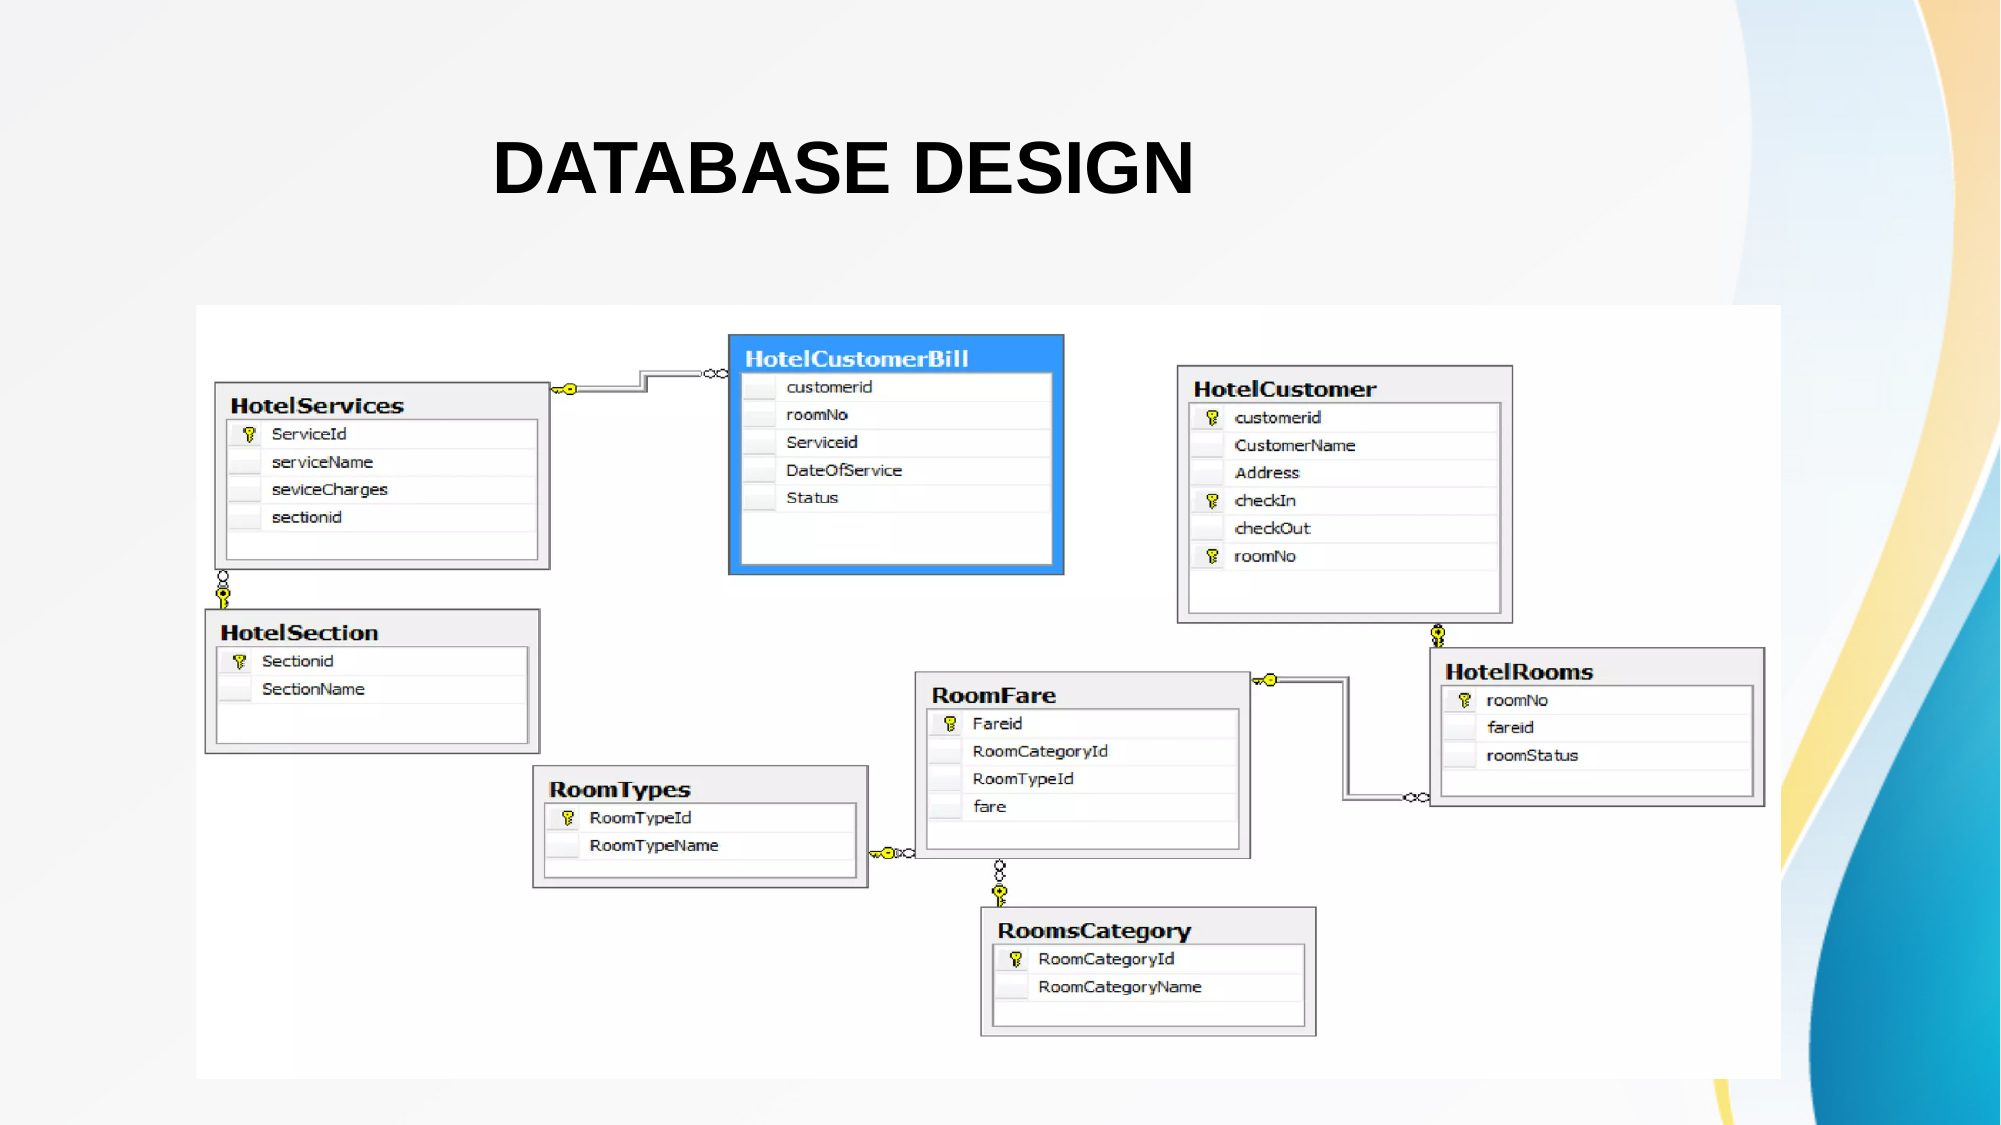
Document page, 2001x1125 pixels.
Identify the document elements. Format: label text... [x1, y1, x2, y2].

title DATABASE DESIGN [477, 111, 1551, 217]
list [196, 305, 1781, 1079]
picture [0, 0, 2001, 1125]
